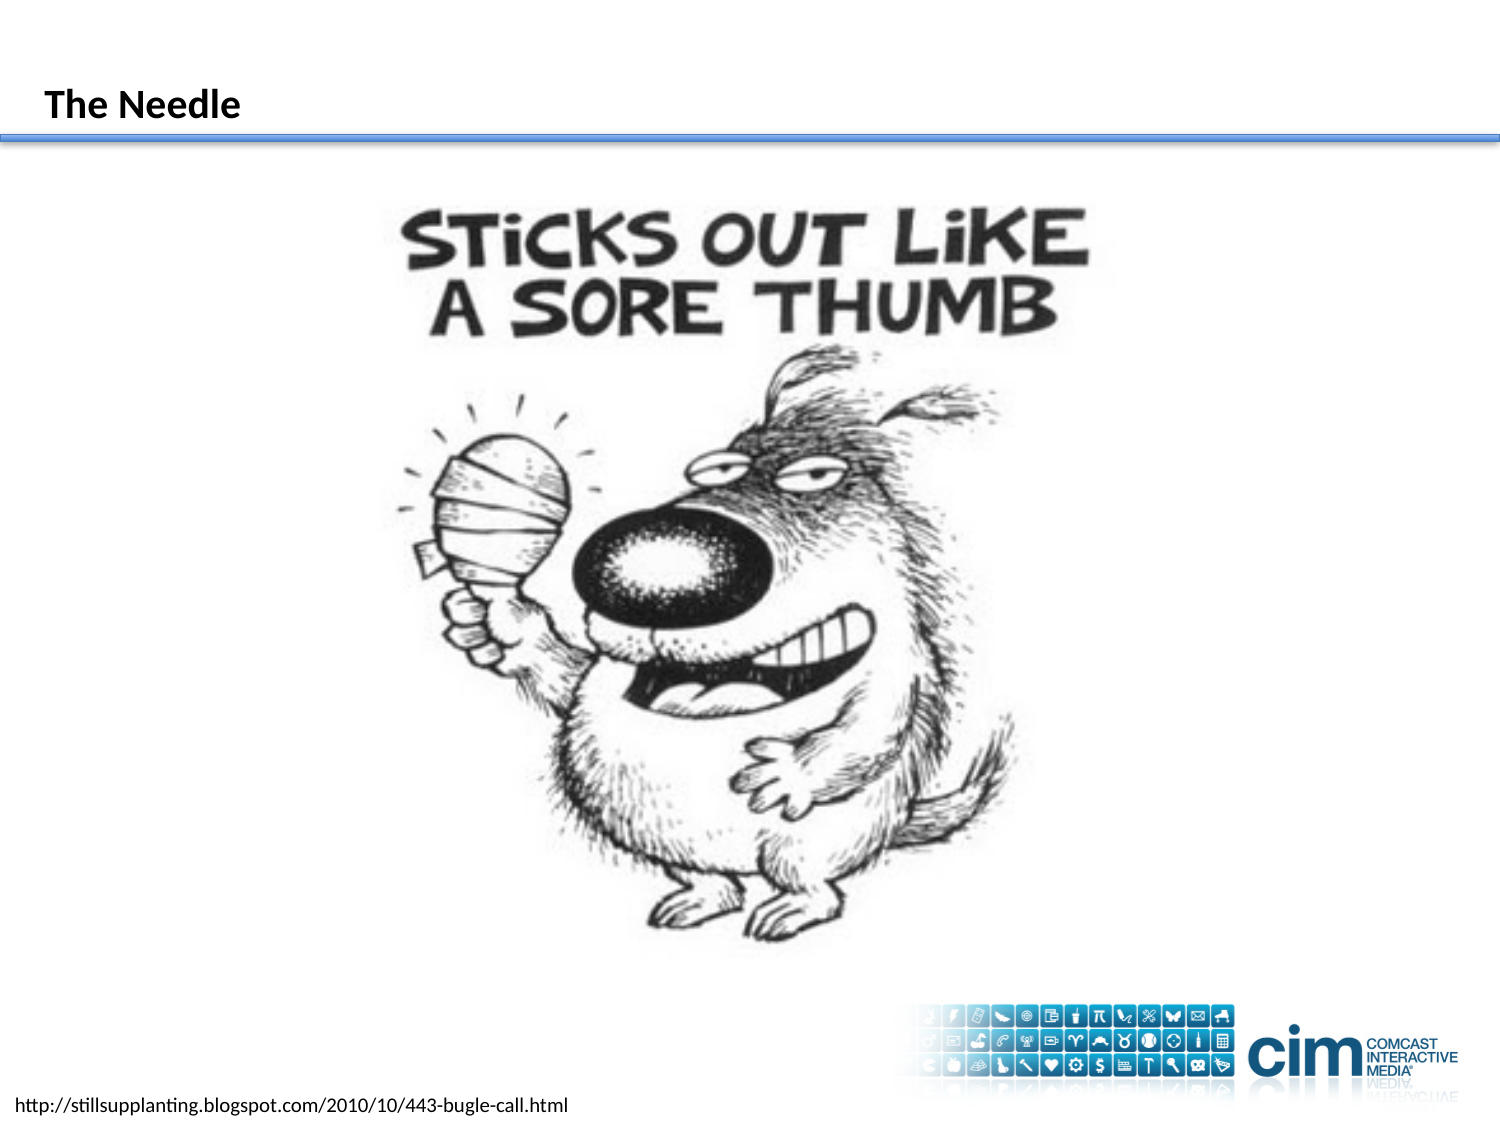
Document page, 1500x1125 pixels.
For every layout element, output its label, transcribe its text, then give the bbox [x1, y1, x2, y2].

picture [0, 0, 1500, 134]
text_box http://stillsupplanting.blogspot.com/2010/10/443-bugle-call.html [0, 1084, 750, 1125]
picture [0, 142, 1500, 1125]
title The Needle [31, 74, 1453, 134]
